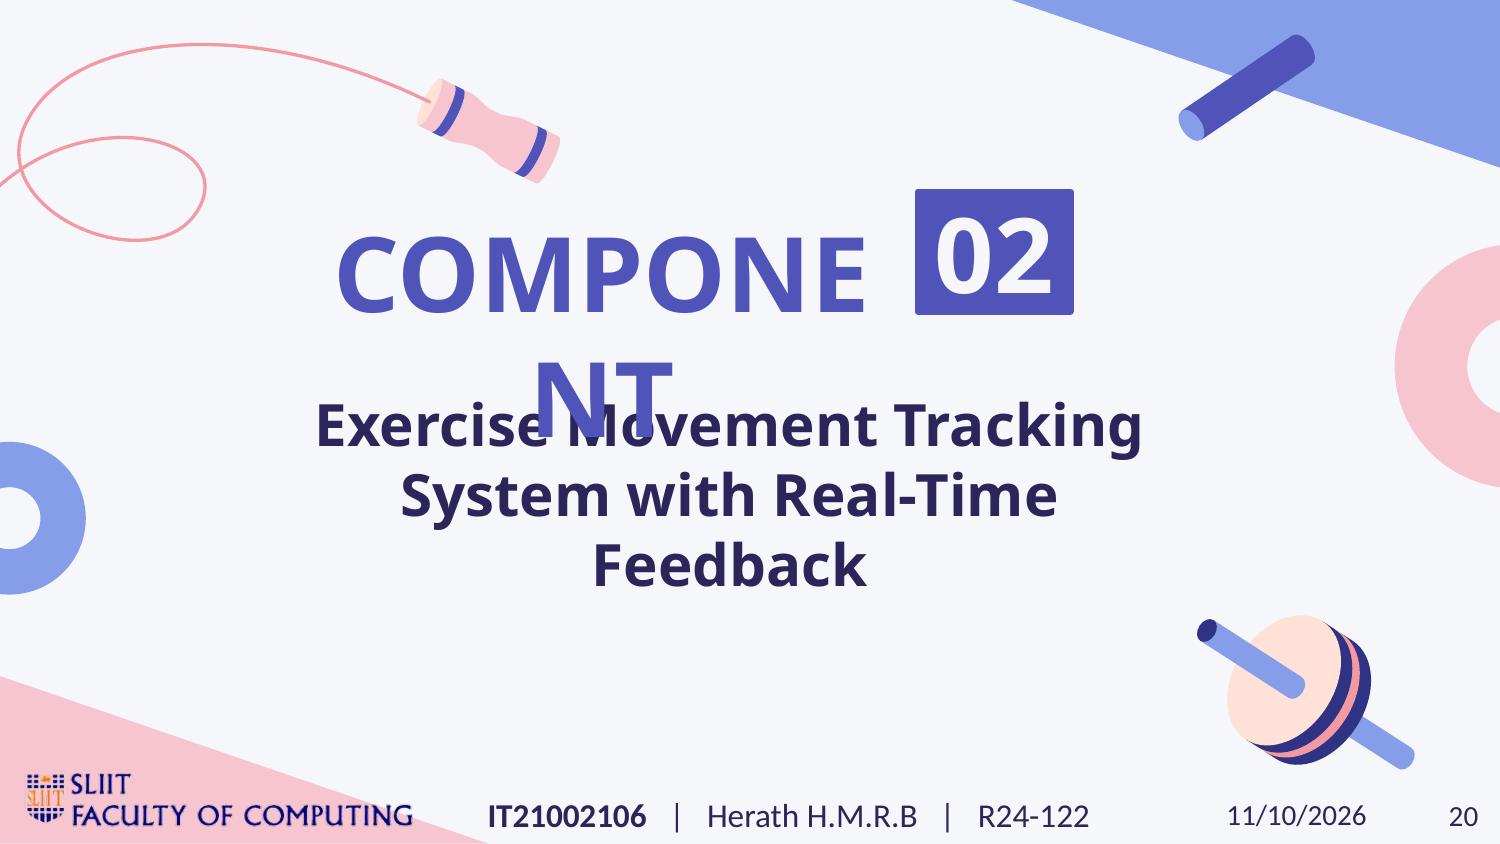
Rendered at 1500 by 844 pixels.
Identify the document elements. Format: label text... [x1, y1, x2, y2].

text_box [0, 12, 566, 361]
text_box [1195, 605, 1417, 775]
title 02 [915, 189, 1074, 315]
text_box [1178, 29, 1315, 147]
text_box COMPONENT [569, 193, 918, 288]
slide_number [1196, 784, 1397, 844]
picture [0, 736, 422, 844]
text_box IT21002106​ | Herath H.M.R.B | R24-122 [471, 782, 1303, 844]
slide_number 20 [1417, 785, 1494, 844]
title Exercise Movement Tracking System with Real-Time Feedback​ [272, 372, 1187, 662]
